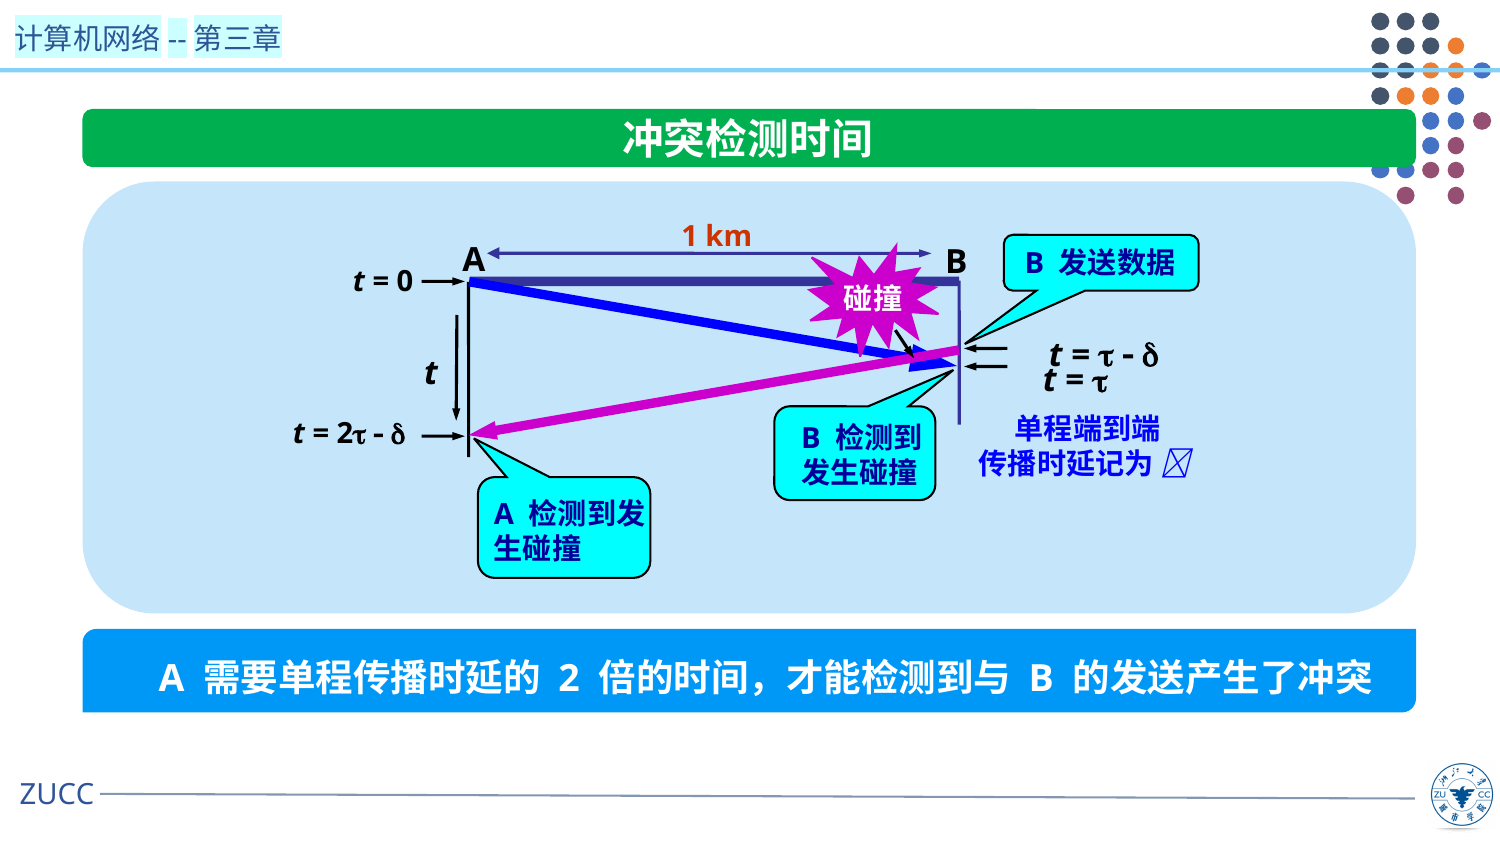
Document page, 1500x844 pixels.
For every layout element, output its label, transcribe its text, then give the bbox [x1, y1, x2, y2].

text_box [268, 406, 674, 579]
text_box [1390, 109, 1417, 168]
text_box t [409, 344, 453, 399]
text_box B [930, 233, 964, 288]
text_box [963, 234, 1216, 382]
text_box 冲突检测时间 [105, 105, 1390, 170]
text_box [774, 350, 1130, 501]
picture [1415, 750, 1500, 837]
text_box [82, 108, 105, 168]
text_box 1 km [666, 210, 768, 260]
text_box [82, 628, 1417, 713]
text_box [809, 245, 939, 349]
text_box 单程端到端 传播时延记为  [1134, 402, 1212, 488]
text_box t = 0 [338, 255, 429, 306]
text_box [421, 277, 465, 286]
text_box [80, 179, 1419, 616]
text_box A [447, 230, 501, 286]
